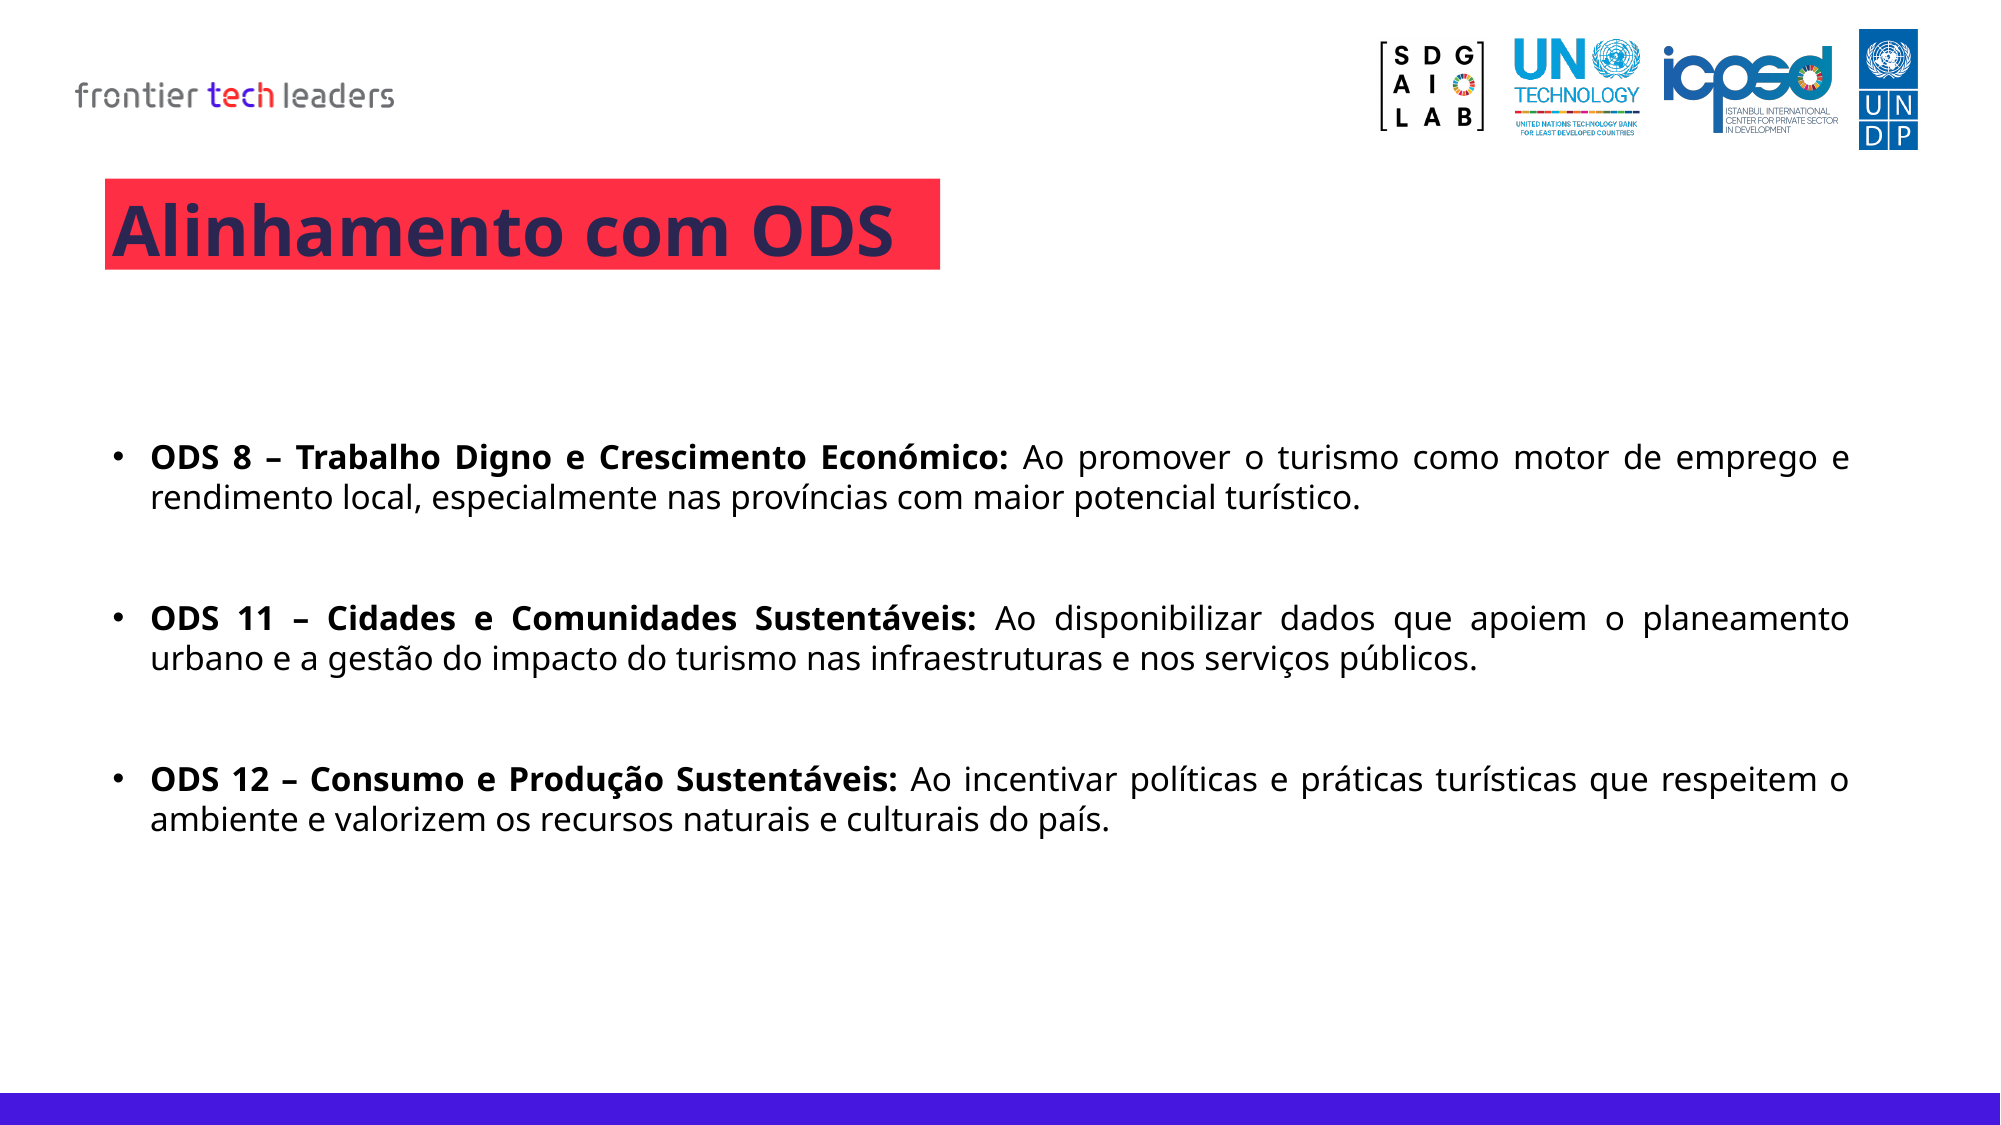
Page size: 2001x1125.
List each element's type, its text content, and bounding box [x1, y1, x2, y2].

picture [75, 82, 394, 108]
title Alinhamento com ODS [104, 161, 1378, 306]
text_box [1377, 29, 1918, 150]
text_box [0, 1093, 2000, 1125]
list ODS 8 – Trabalho Digno e Crescimento Económico: Ao promover o turismo como motor de emprego e rendimento local, especialmente nas províncias com maior potencial turístico. ODS 11 – Cidades e Comunidades Sustentáveis: Ao disponibilizar dados que apoiem o planeamento urbano e a gestão do impacto do turismo nas infraestruturas e nos serviços públicos. ODS 12 – Consumo e Produção Sustentáveis: Ao incentivar políticas e práticas turísticas que respeitem o ambiente e valorizem os recursos naturais e culturais do país. [104, 329, 1860, 1006]
